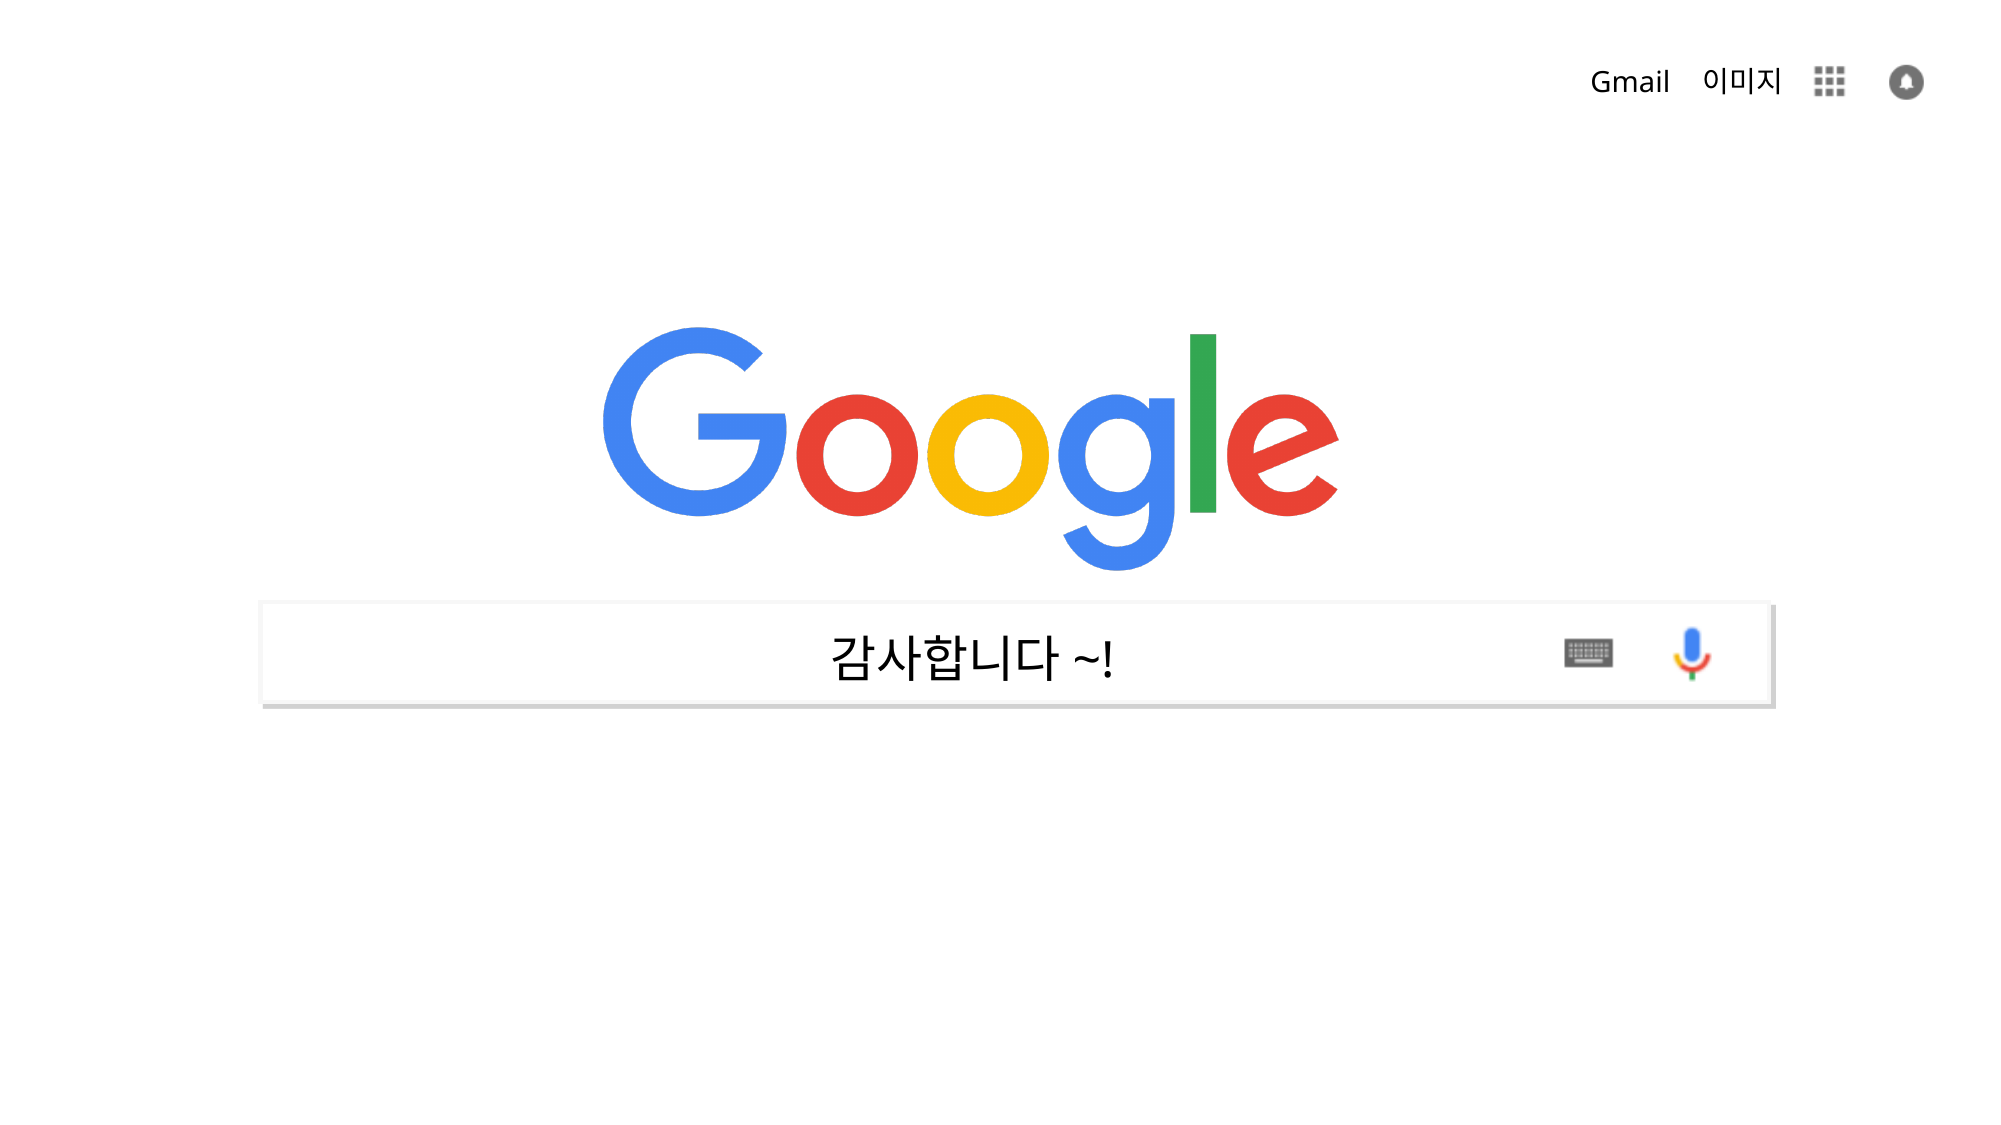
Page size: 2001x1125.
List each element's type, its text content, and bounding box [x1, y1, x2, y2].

text_box Gmail [1575, 55, 1686, 106]
picture [601, 326, 1344, 578]
picture [1807, 45, 1869, 112]
text_box 이미지 [1688, 55, 1799, 106]
picture [1545, 607, 1740, 697]
text_box 감사합니다~! [815, 620, 1130, 696]
text_box [259, 601, 1770, 703]
picture [1877, 49, 1940, 106]
